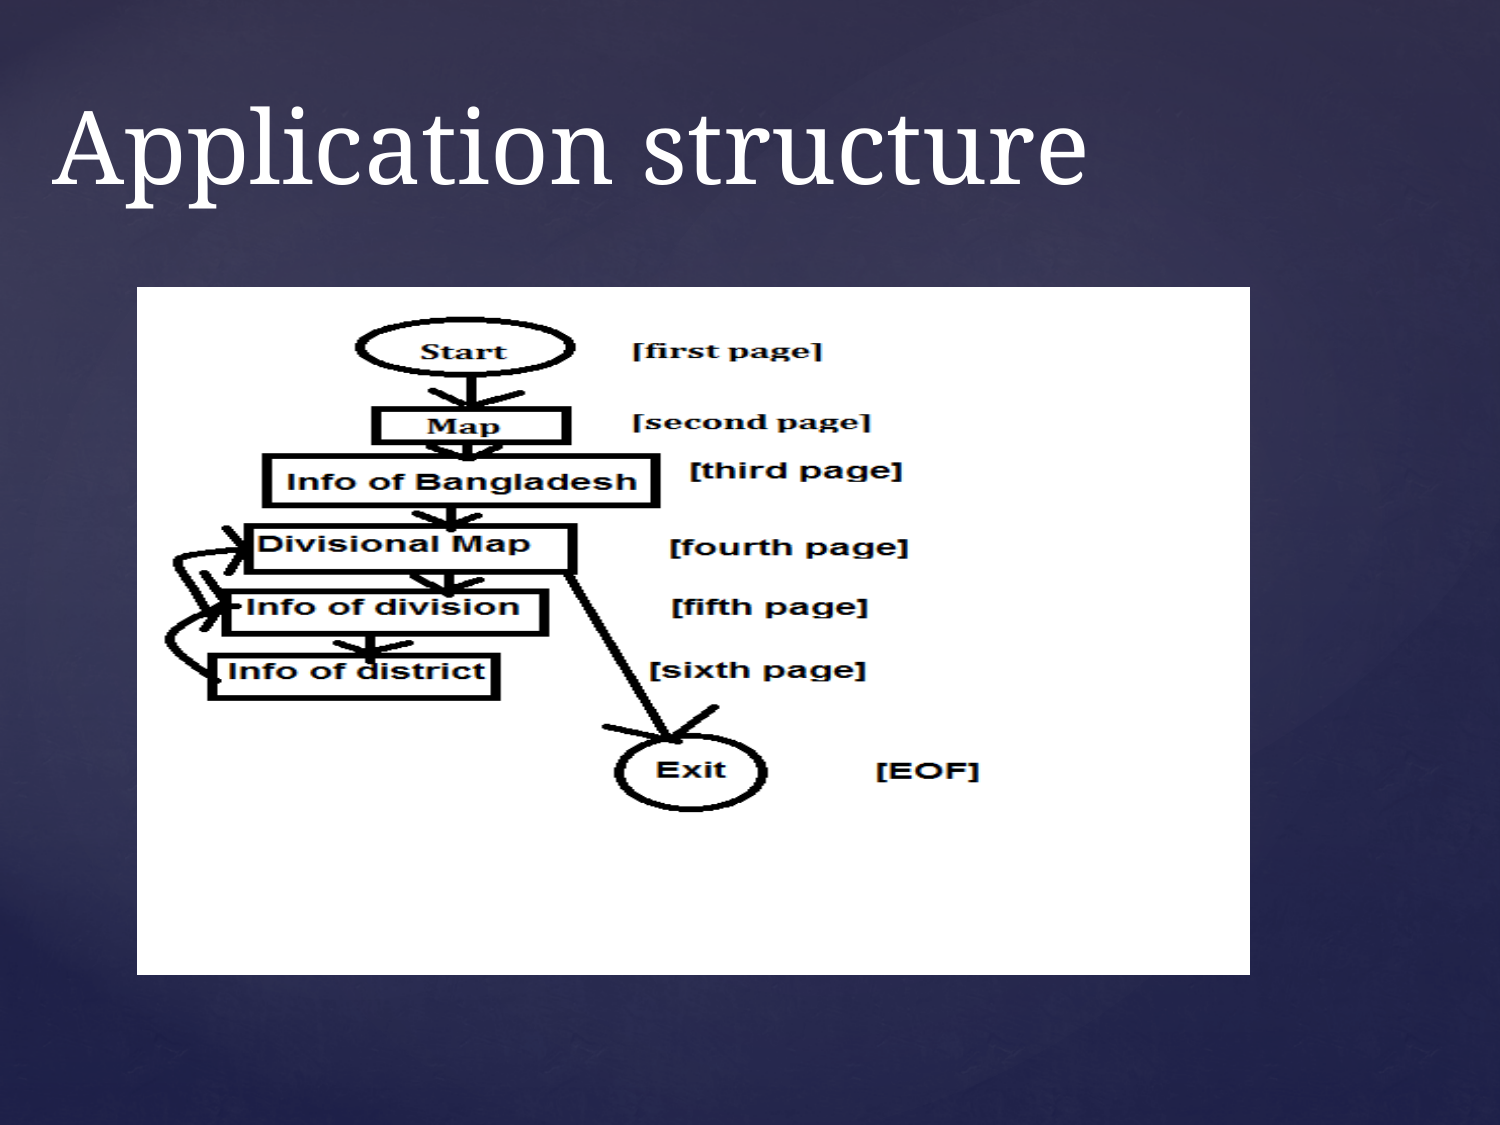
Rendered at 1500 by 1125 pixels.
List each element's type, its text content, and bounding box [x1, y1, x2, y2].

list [136, 286, 1251, 976]
title Application structure [37, 62, 1275, 213]
